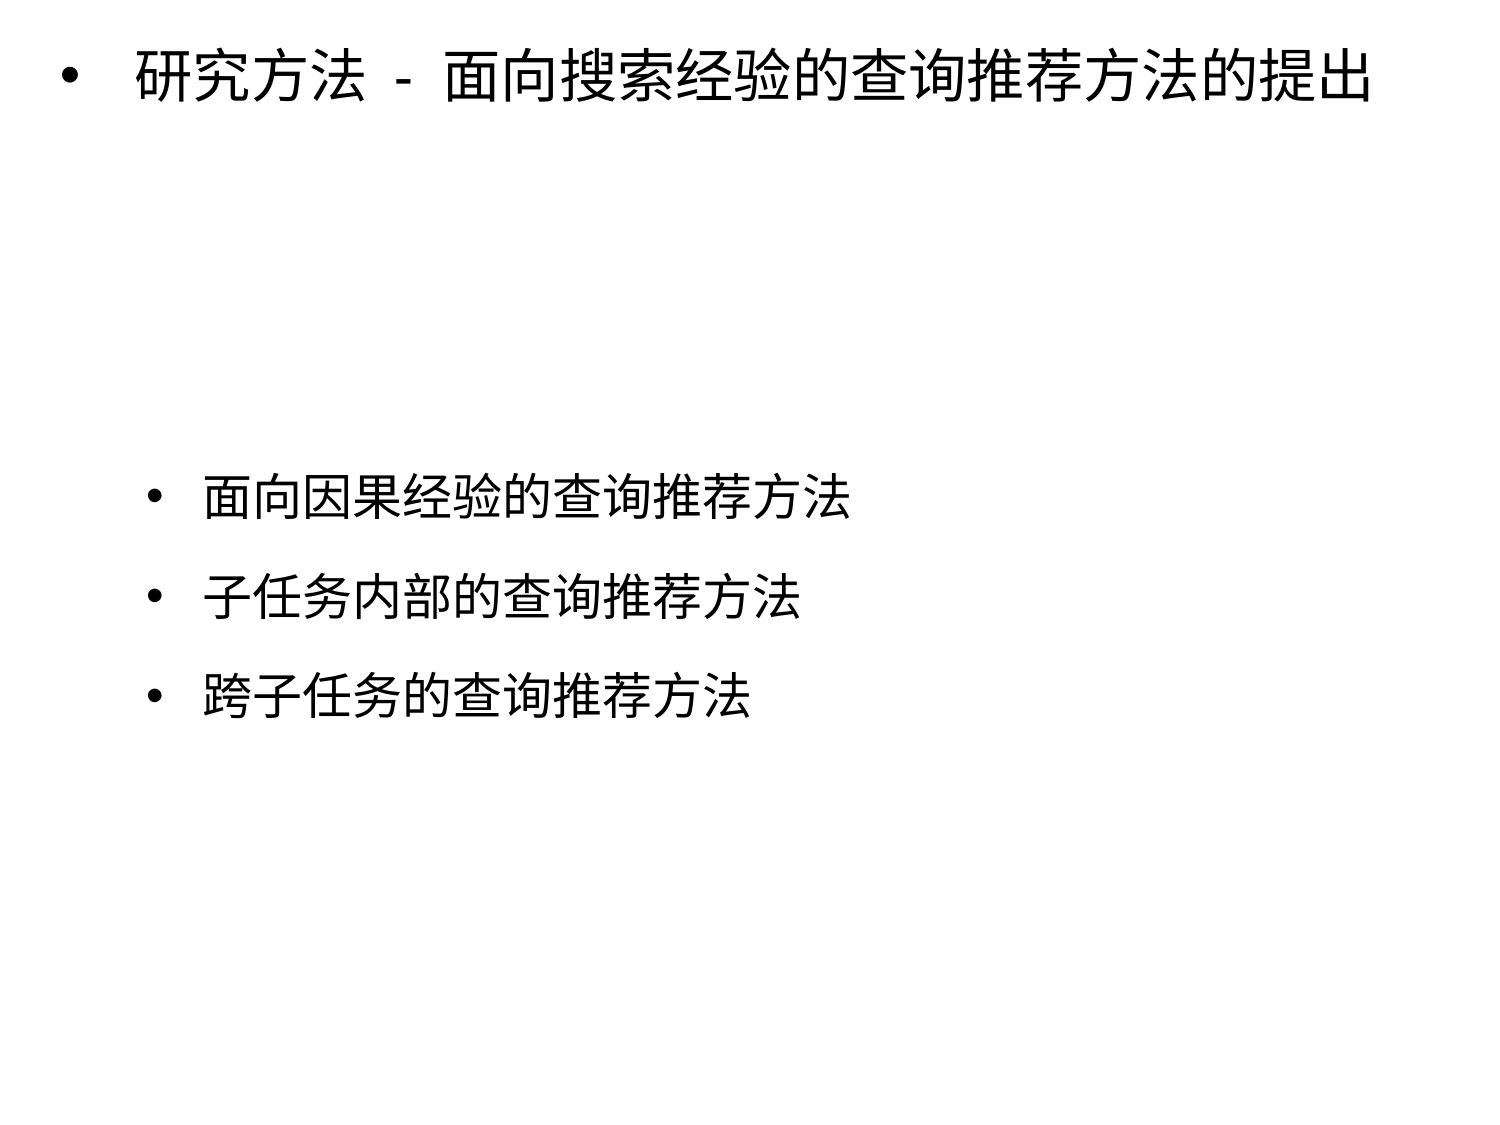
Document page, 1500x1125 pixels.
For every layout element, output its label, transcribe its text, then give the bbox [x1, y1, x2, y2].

text_box 子任务内部的查询推荐方法 [131, 557, 1386, 633]
text_box 研究方法 - 面向搜索经验的查询推荐方法的提出 [45, 31, 1412, 117]
text_box 跨子任务的查询推荐方法 [131, 657, 1386, 733]
text_box 面向因果经验的查询推荐方法 [131, 457, 1386, 533]
